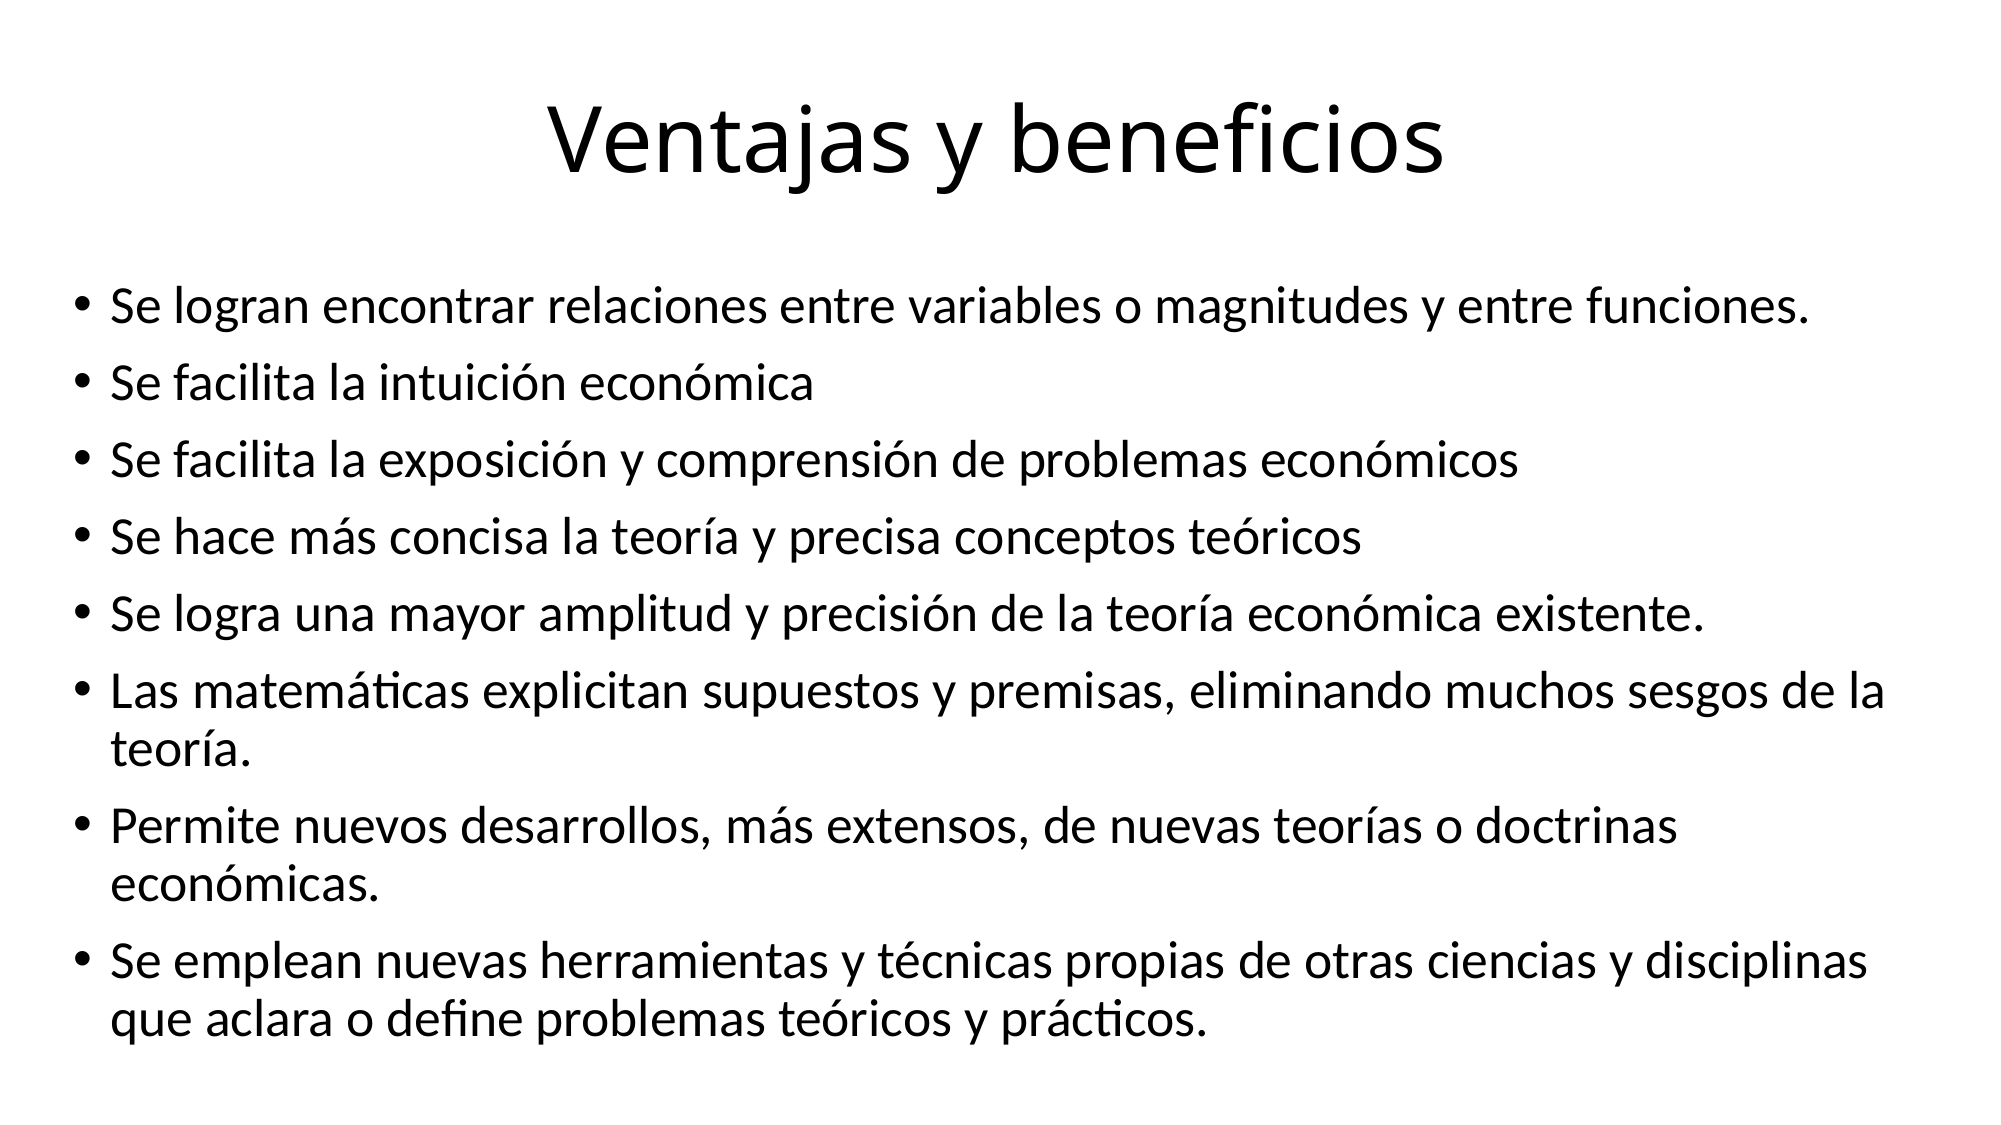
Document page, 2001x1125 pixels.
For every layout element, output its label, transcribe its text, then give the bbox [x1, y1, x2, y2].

list Se logran encontrar relaciones entre variables o magnitudes y entre funciones. Se facilita la intuición económica Se facilita la exposición y comprensión de problemas económicos Se hace más concisa la teoría y precisa conceptos teóricos Se logra una mayor amplitud y precisión de la teoría económica existente. Las matemáticas explicitan supuestos y premisas, eliminando muchos sesgos de la teoría. Permite nuevos desarrollos, más extensos, de nuevas teorías o doctrinas económicas. Se emplean nuevas herramientas y técnicas propias de otras ciencias y disciplinas que aclara o define problemas teóricos y prácticos. [58, 270, 1937, 1059]
title Ventajas y beneficios [135, 34, 1860, 252]
